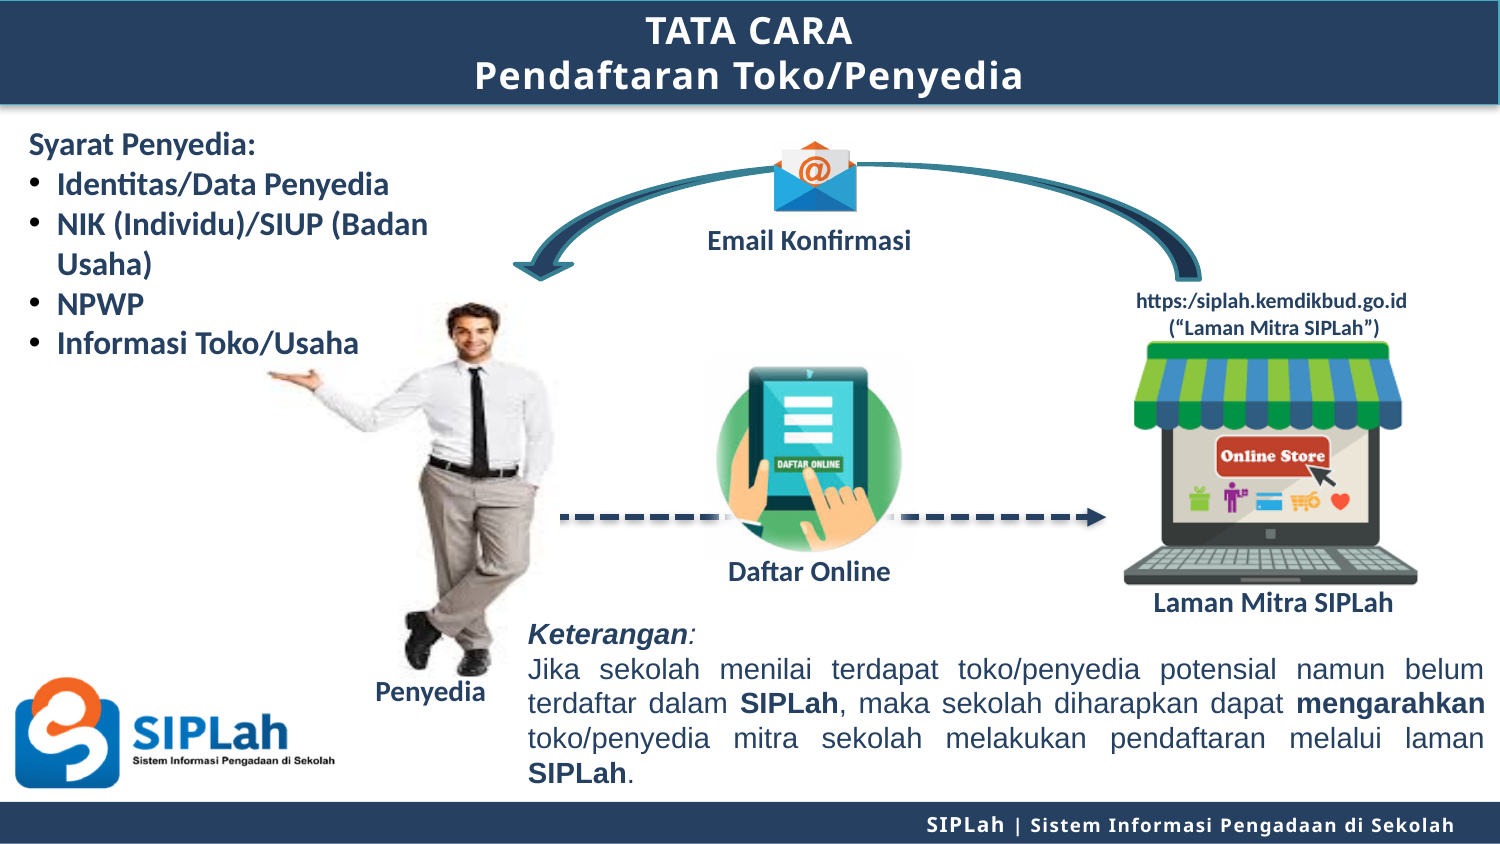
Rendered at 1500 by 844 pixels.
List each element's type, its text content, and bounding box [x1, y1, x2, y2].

text_box Syarat Penyedia: Identitas/Data Penyedia NIK (Individu)/SIUP (Badan Usaha) NPWP Informasi Toko/Usaha [14, 114, 542, 369]
text_box Penyedia [350, 695, 511, 715]
text_box https:/siplah.kemdikbud.go.id (“Laman Mitra SIPLah”) [1051, 279, 1493, 347]
text_box [861, 162, 1202, 282]
picture [8, 296, 561, 795]
text_box Keterangan: Jika sekolah menilai terdapat toko/penyedia potensial namun belum terdaftar dalam SIPLah, maka sekolah diharapkan dapat mengarahkan toko/penyedia mitra sekolah melakukan pendaftaran melalui laman SIPLah. [511, 605, 1500, 799]
text_box TATA CARA Pendaftaran Toko/Penyedia [0, 0, 1500, 105]
picture [774, 140, 857, 213]
text_box Laman Mitra SIPLah [1053, 575, 1495, 626]
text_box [0, 801, 1500, 844]
text_box Email Konfirmasi [589, 214, 1030, 264]
text_box Daftar Online [589, 545, 1030, 595]
text_box [512, 165, 769, 282]
picture [702, 351, 917, 567]
picture [1118, 336, 1426, 594]
